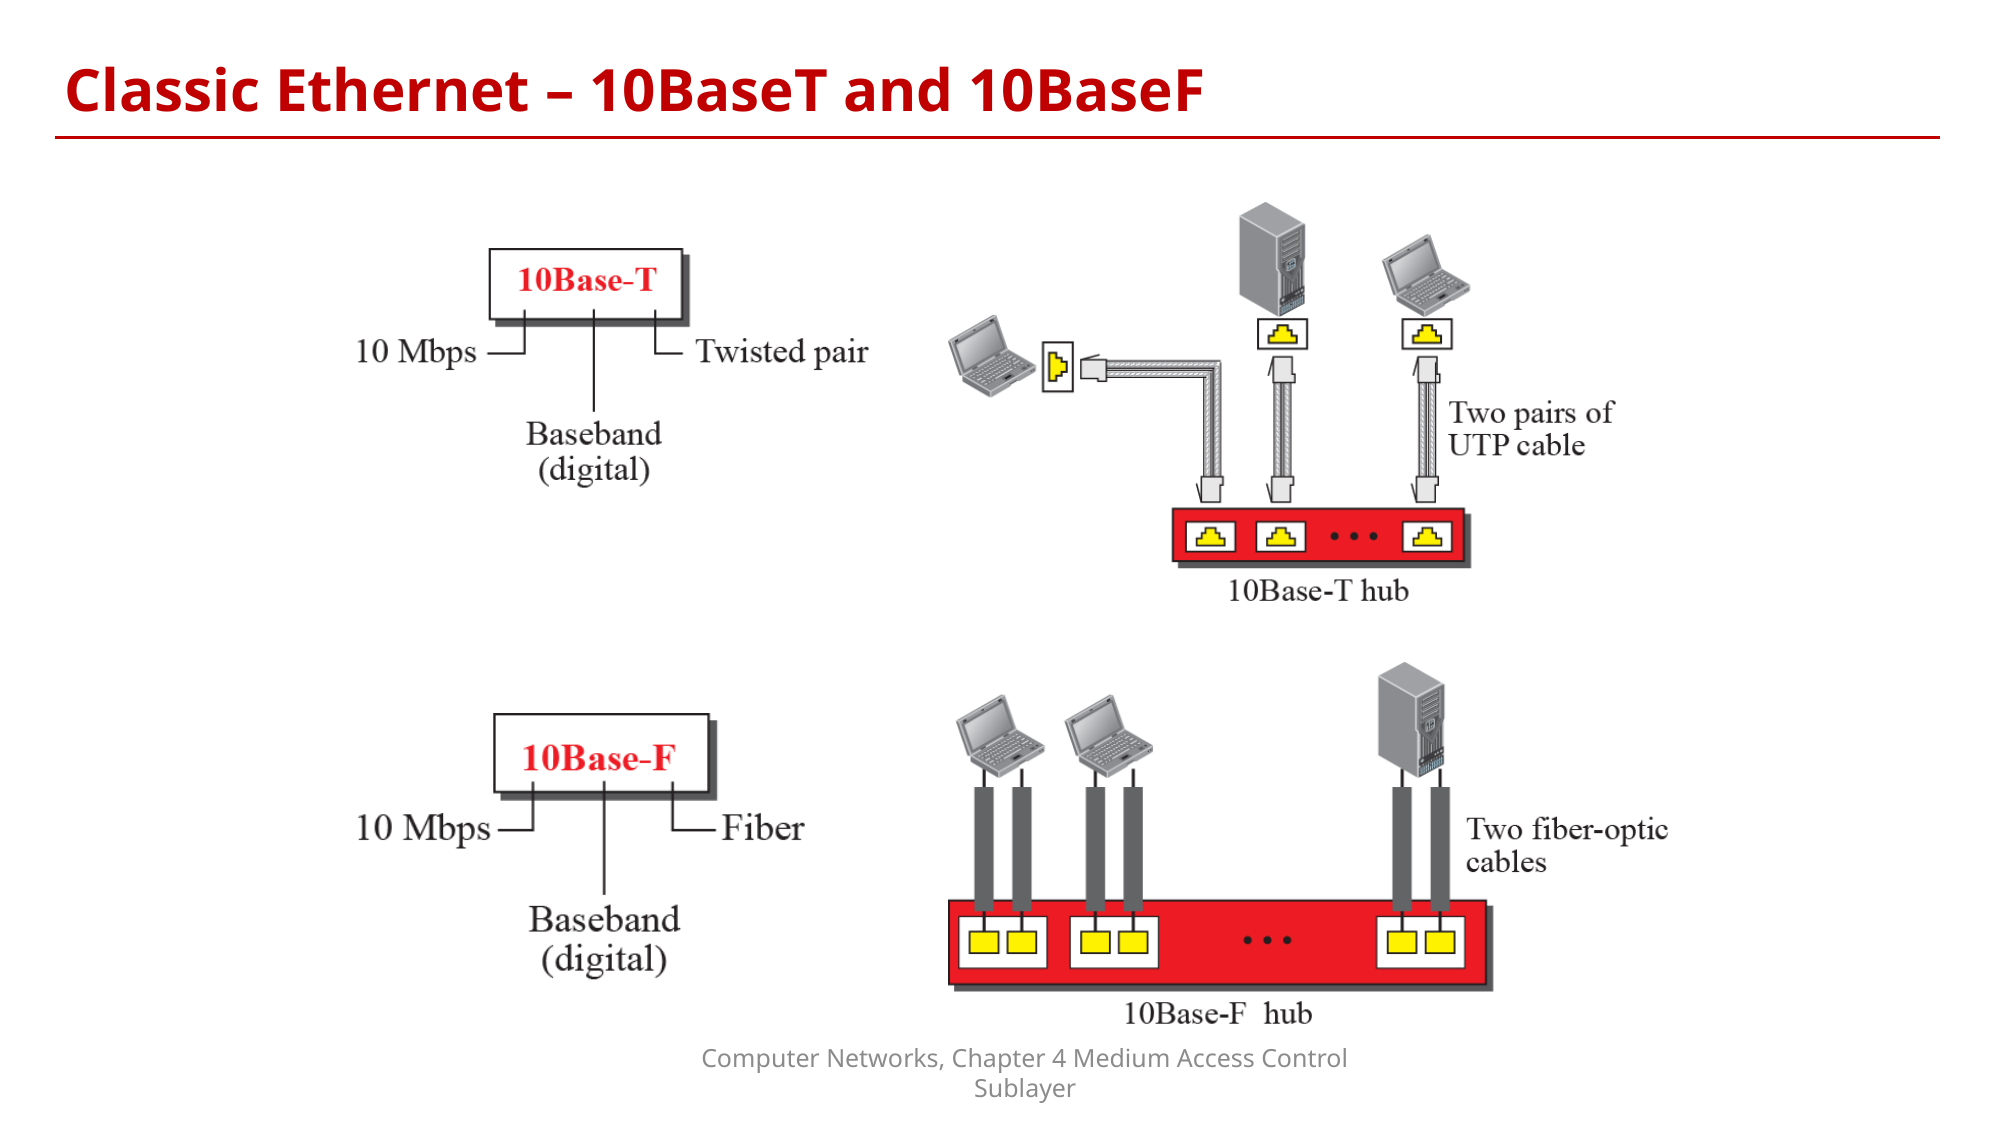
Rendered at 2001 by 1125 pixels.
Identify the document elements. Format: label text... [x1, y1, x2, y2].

picture [354, 713, 805, 983]
footer Computer Networks, Chapter 4 Medium Access Control Sublayer [662, 1042, 1389, 1103]
picture [354, 248, 870, 491]
text_box Classic Ethernet – 10BaseT and 10BaseF [49, 45, 1972, 130]
picture [948, 662, 1678, 1035]
picture [948, 202, 1621, 611]
